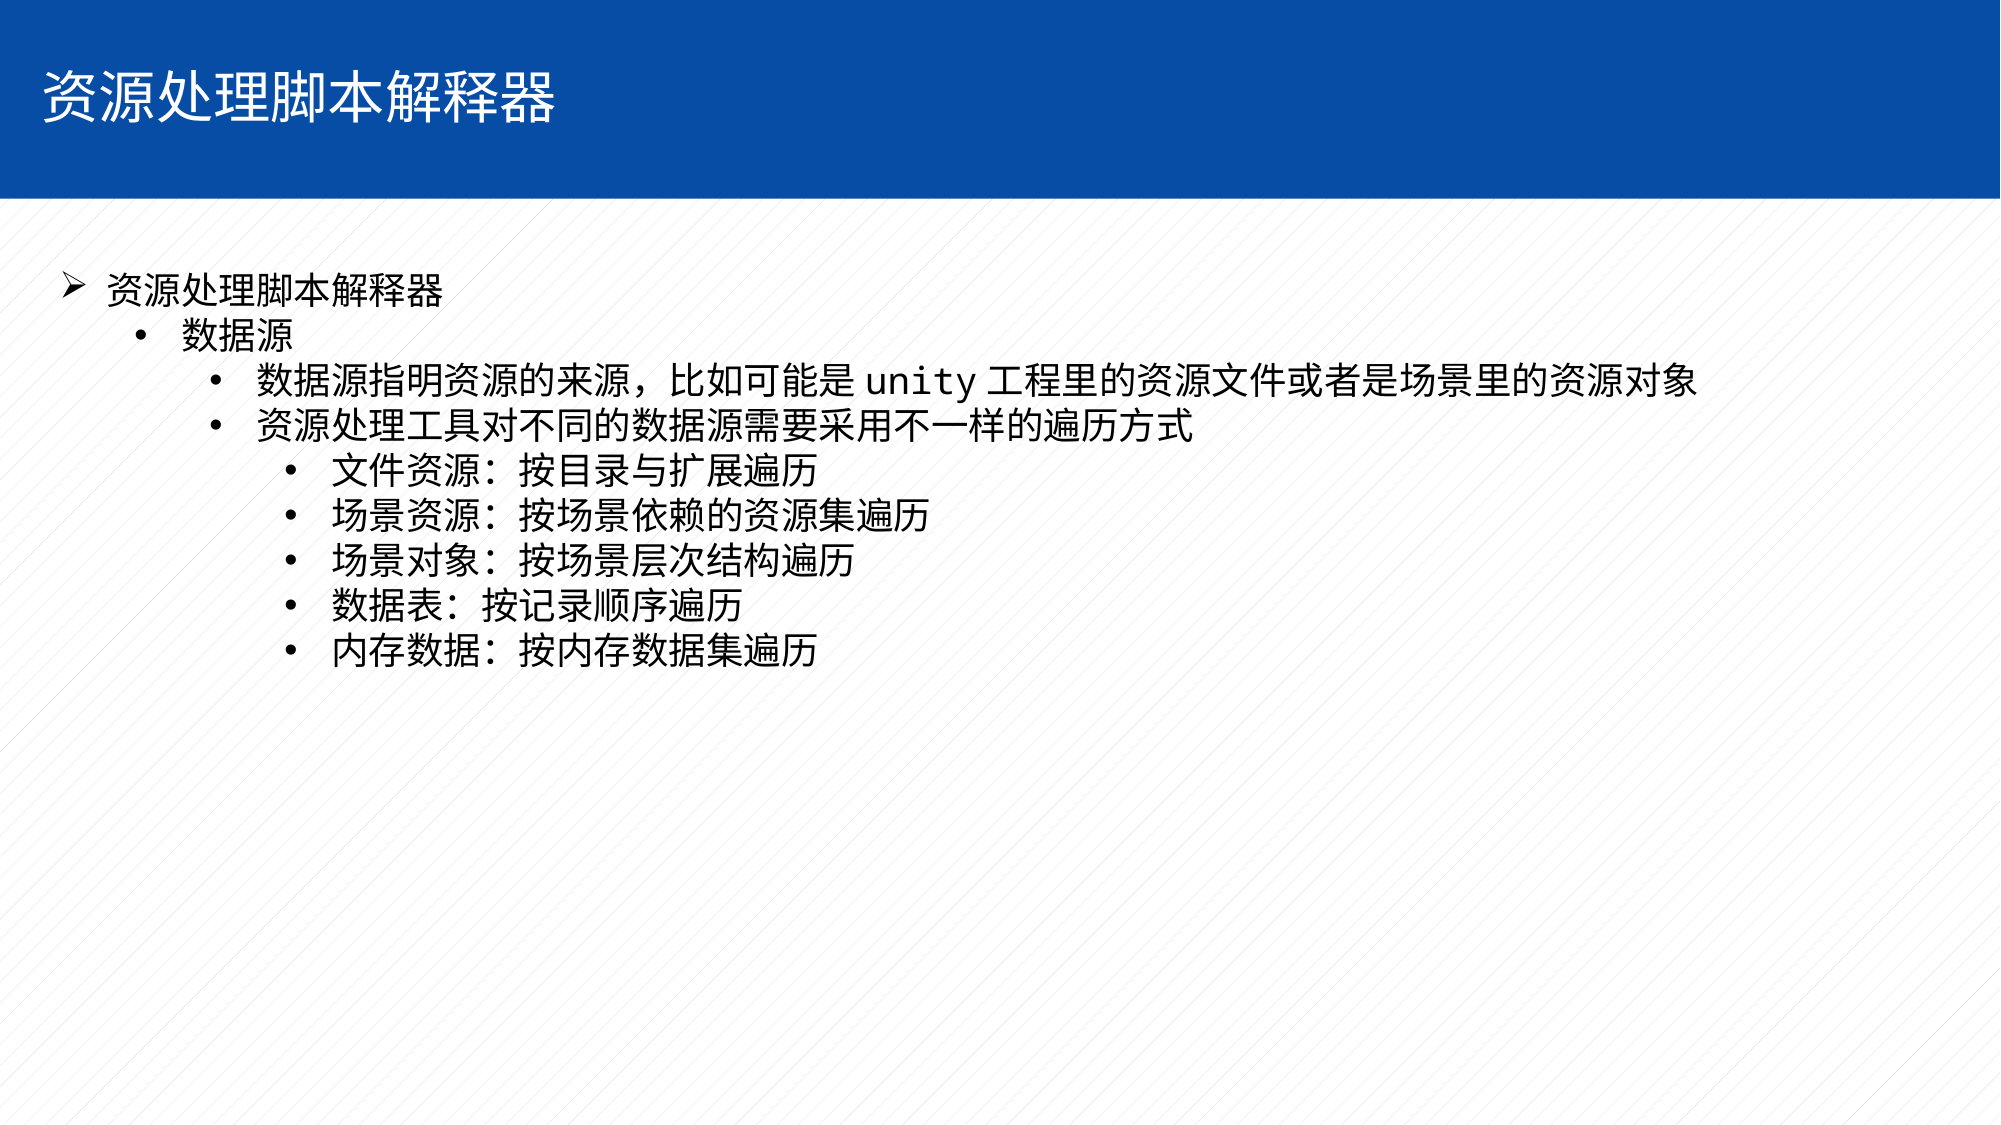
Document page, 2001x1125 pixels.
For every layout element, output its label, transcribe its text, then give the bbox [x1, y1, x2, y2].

list 资源处理脚本解释器 [26, 20, 1782, 180]
text_box 资源处理脚本解释器 数据源 数据源指明资源的来源，比如可能是unity工程里的资源文件或者是场景里的资源对象 资源处理工具对不同的数据源需要采用不一样的遍历方式 文件资源：按目录与扩展遍历 场景资源：按场景依赖的资源集遍历 场景对象：按场景层次结构遍历 数据表：按记录顺序遍历 内存数据：按内存数据集遍历 [44, 259, 1903, 680]
